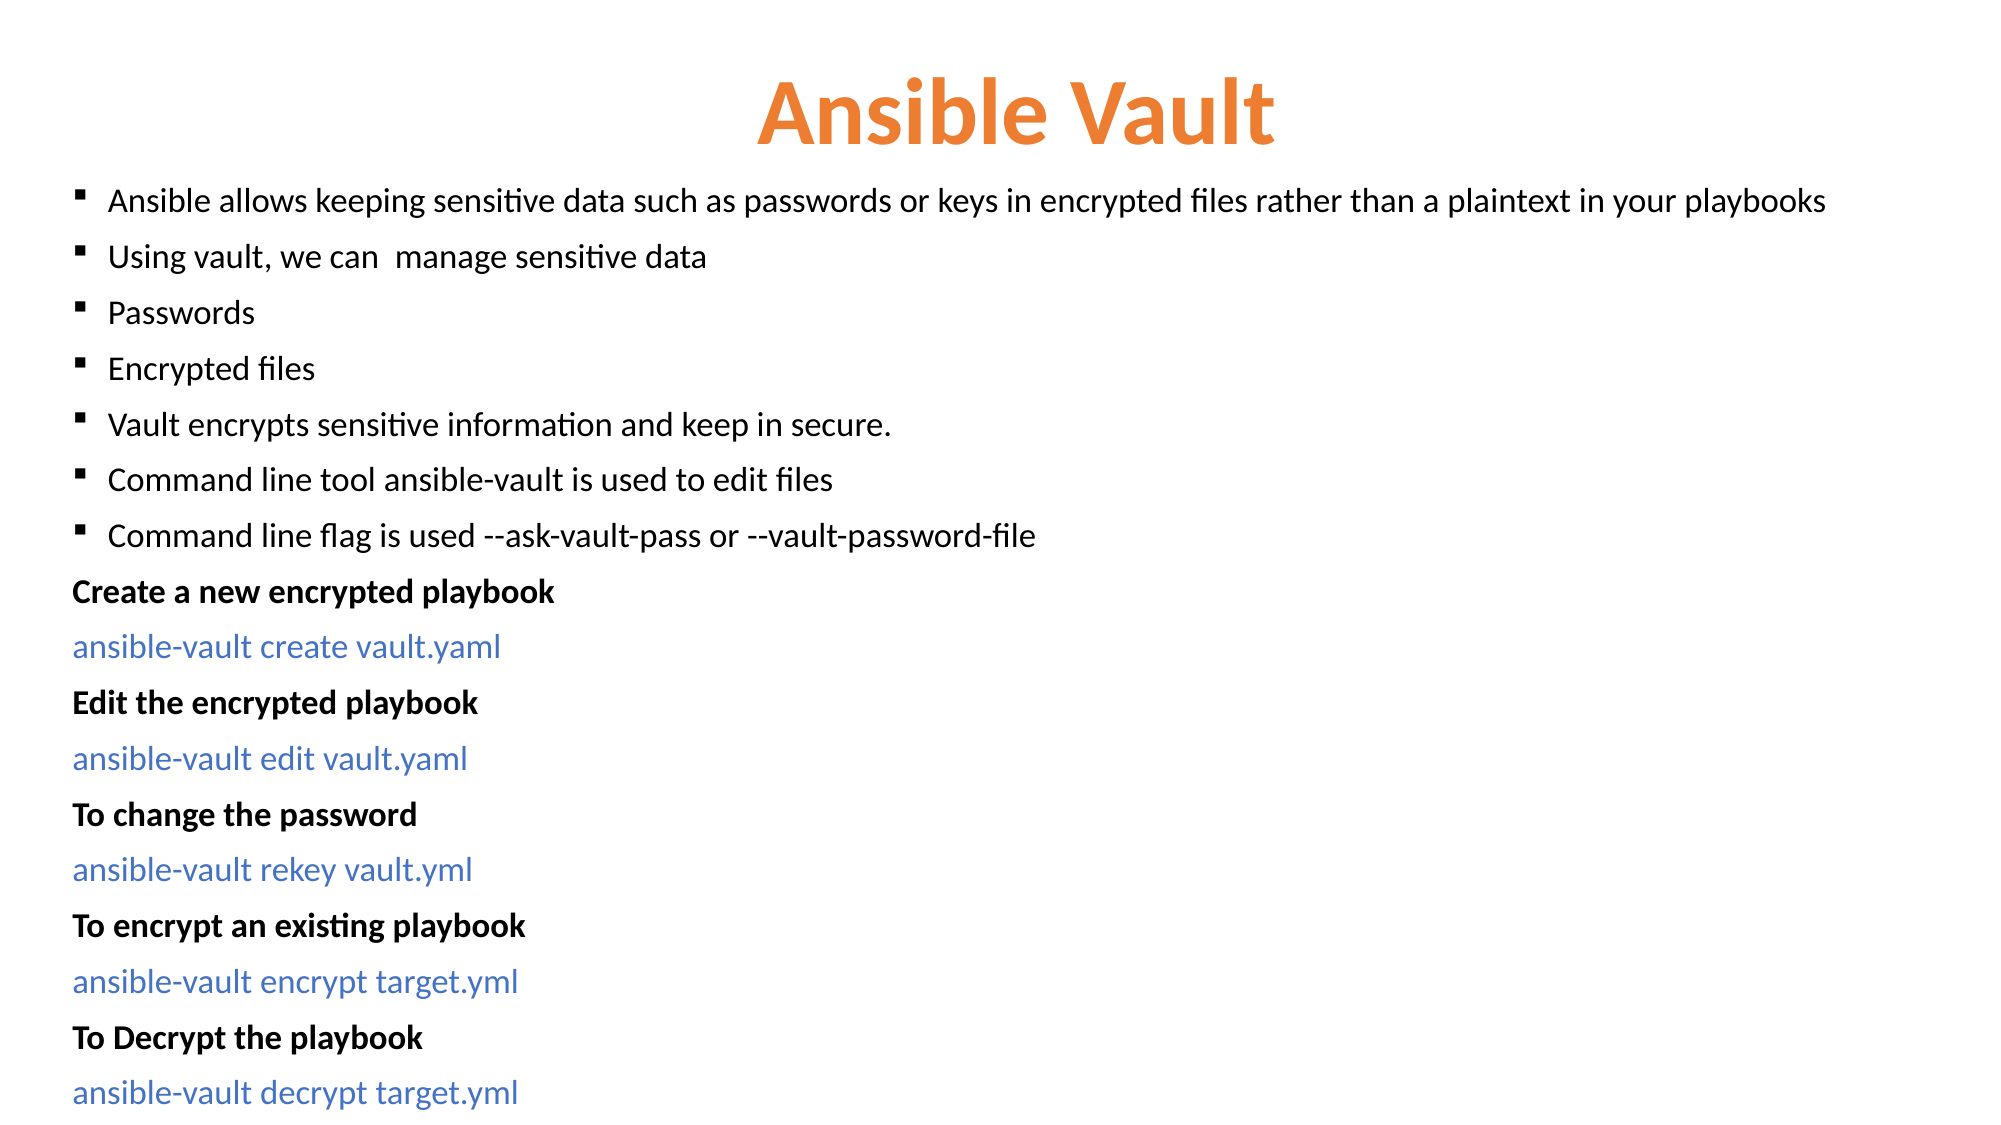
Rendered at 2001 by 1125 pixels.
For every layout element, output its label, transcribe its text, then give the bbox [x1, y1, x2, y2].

list Ansible Vault Ansible allows keeping sensitive data such as passwords or keys in encrypted files rather than a plaintext in your playbooks Using vault, we can manage sensitive data Passwords Encrypted files Vault encrypts sensitive information and keep in secure. Command line tool ansible-vault is used to edit files Command line flag is used --ask-vault-pass or --vault-password-file Create a new encrypted playbook ansible-vault create vault.yaml Edit the encrypted playbook ansible-vault edit vault.yaml To change the password ansible-vault rekey vault.yml To encrypt an existing playbook ansible-vault encrypt target.yml To Decrypt the playbook ansible-vault decrypt target.yml [57, 54, 1977, 1125]
